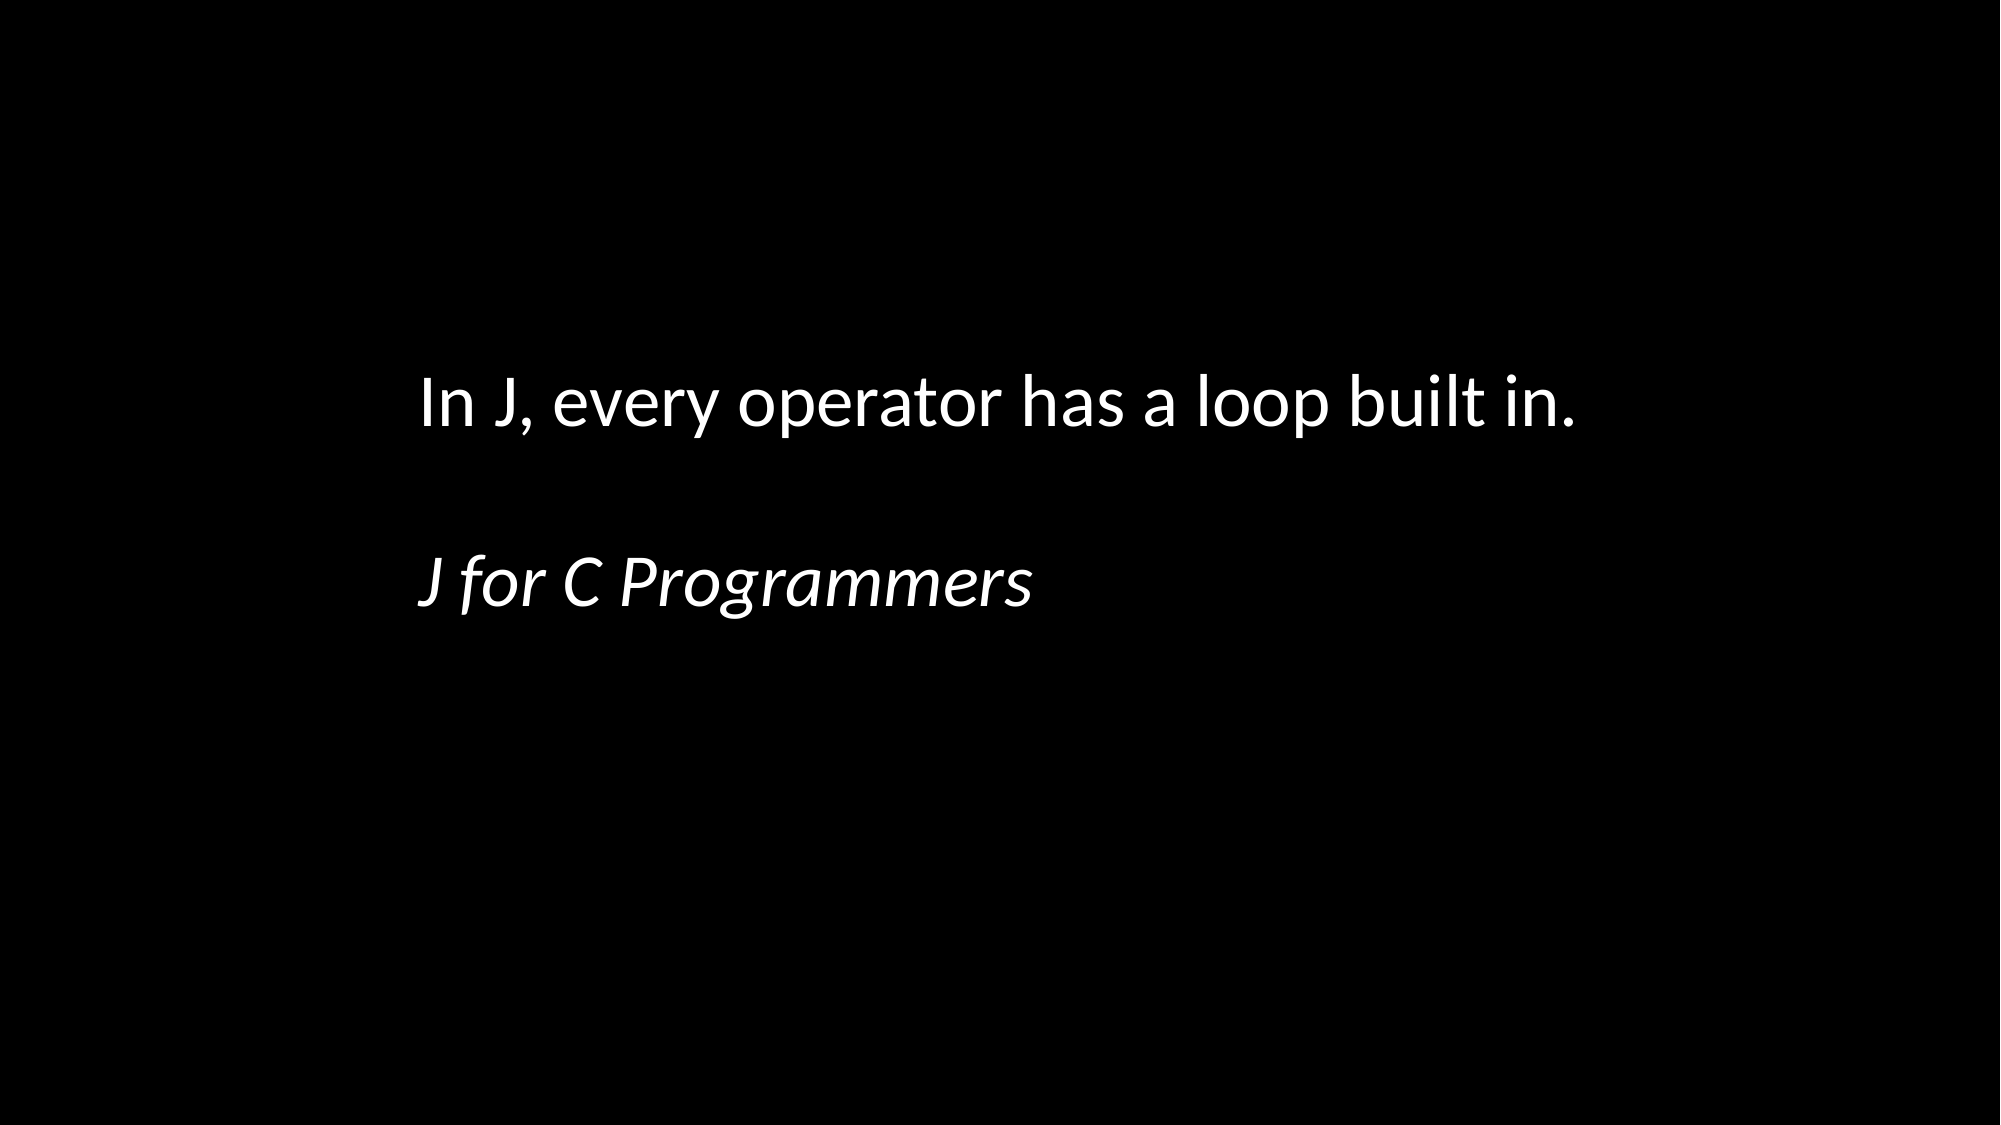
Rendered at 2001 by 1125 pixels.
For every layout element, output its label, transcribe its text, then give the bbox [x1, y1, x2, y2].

text_box In J, every operator has a loop built in. J for C Programmers [404, 344, 1912, 630]
